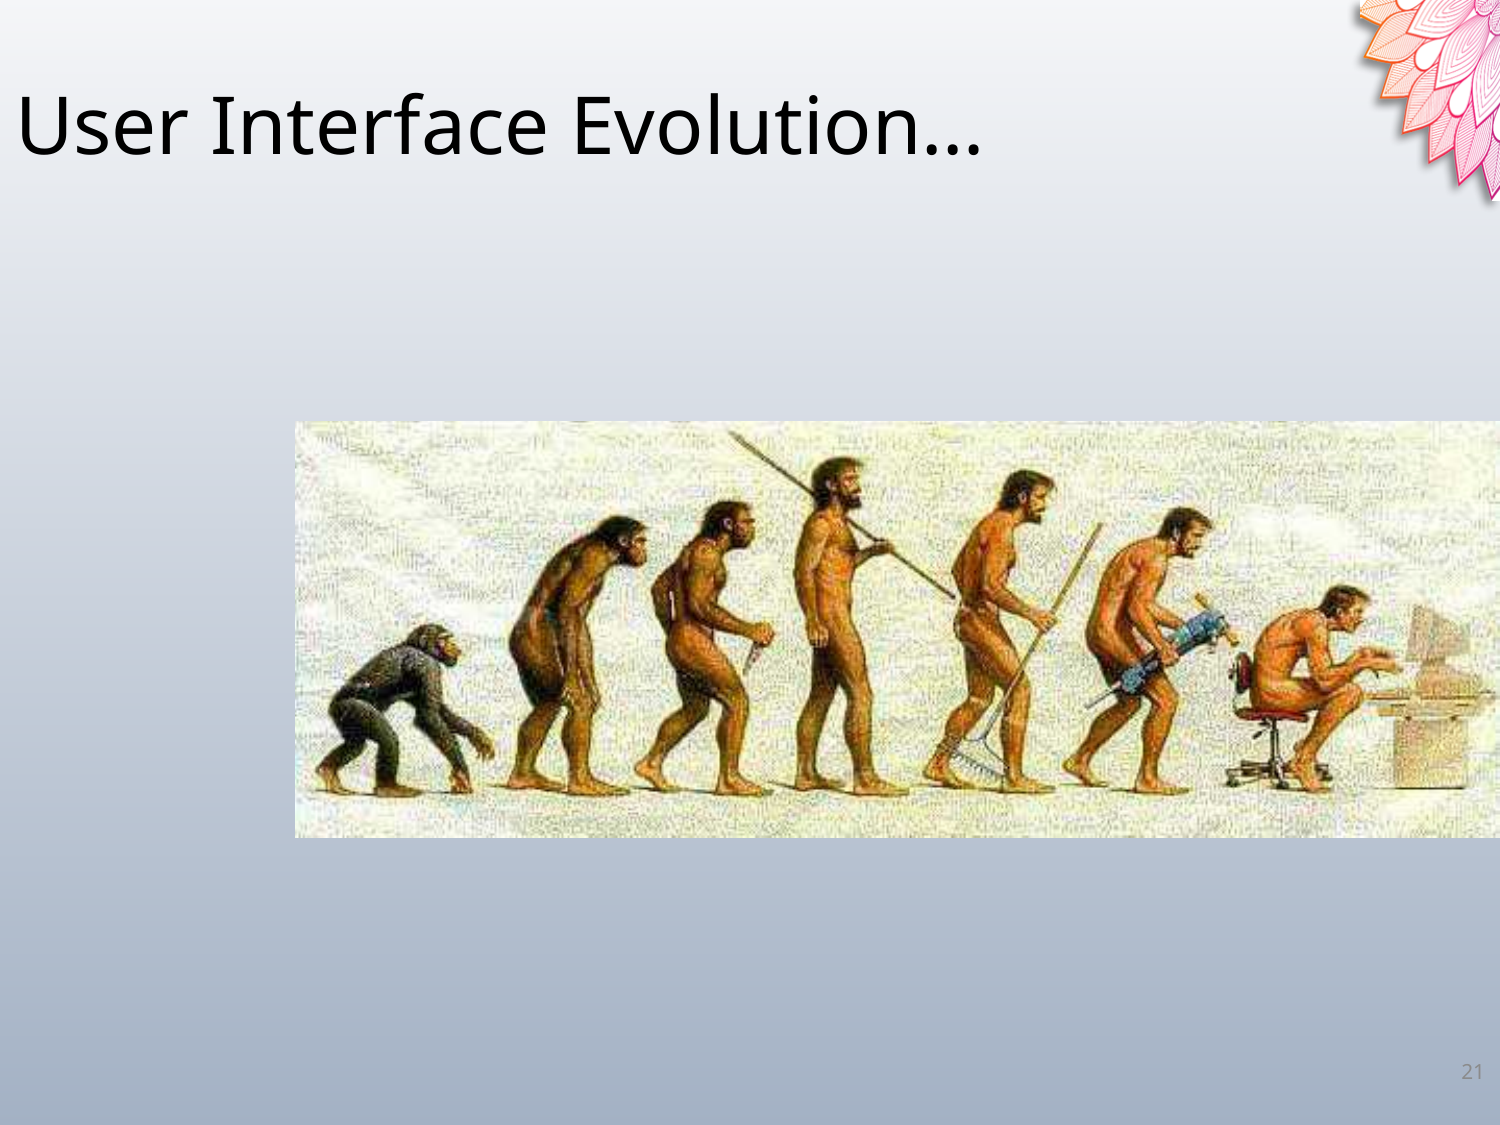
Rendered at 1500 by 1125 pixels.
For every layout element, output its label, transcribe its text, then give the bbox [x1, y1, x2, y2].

slide_number 21 [1162, 1042, 1500, 1103]
title User Interface Evolution… [0, 78, 1394, 180]
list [295, 421, 1500, 838]
picture [1360, 0, 1500, 201]
